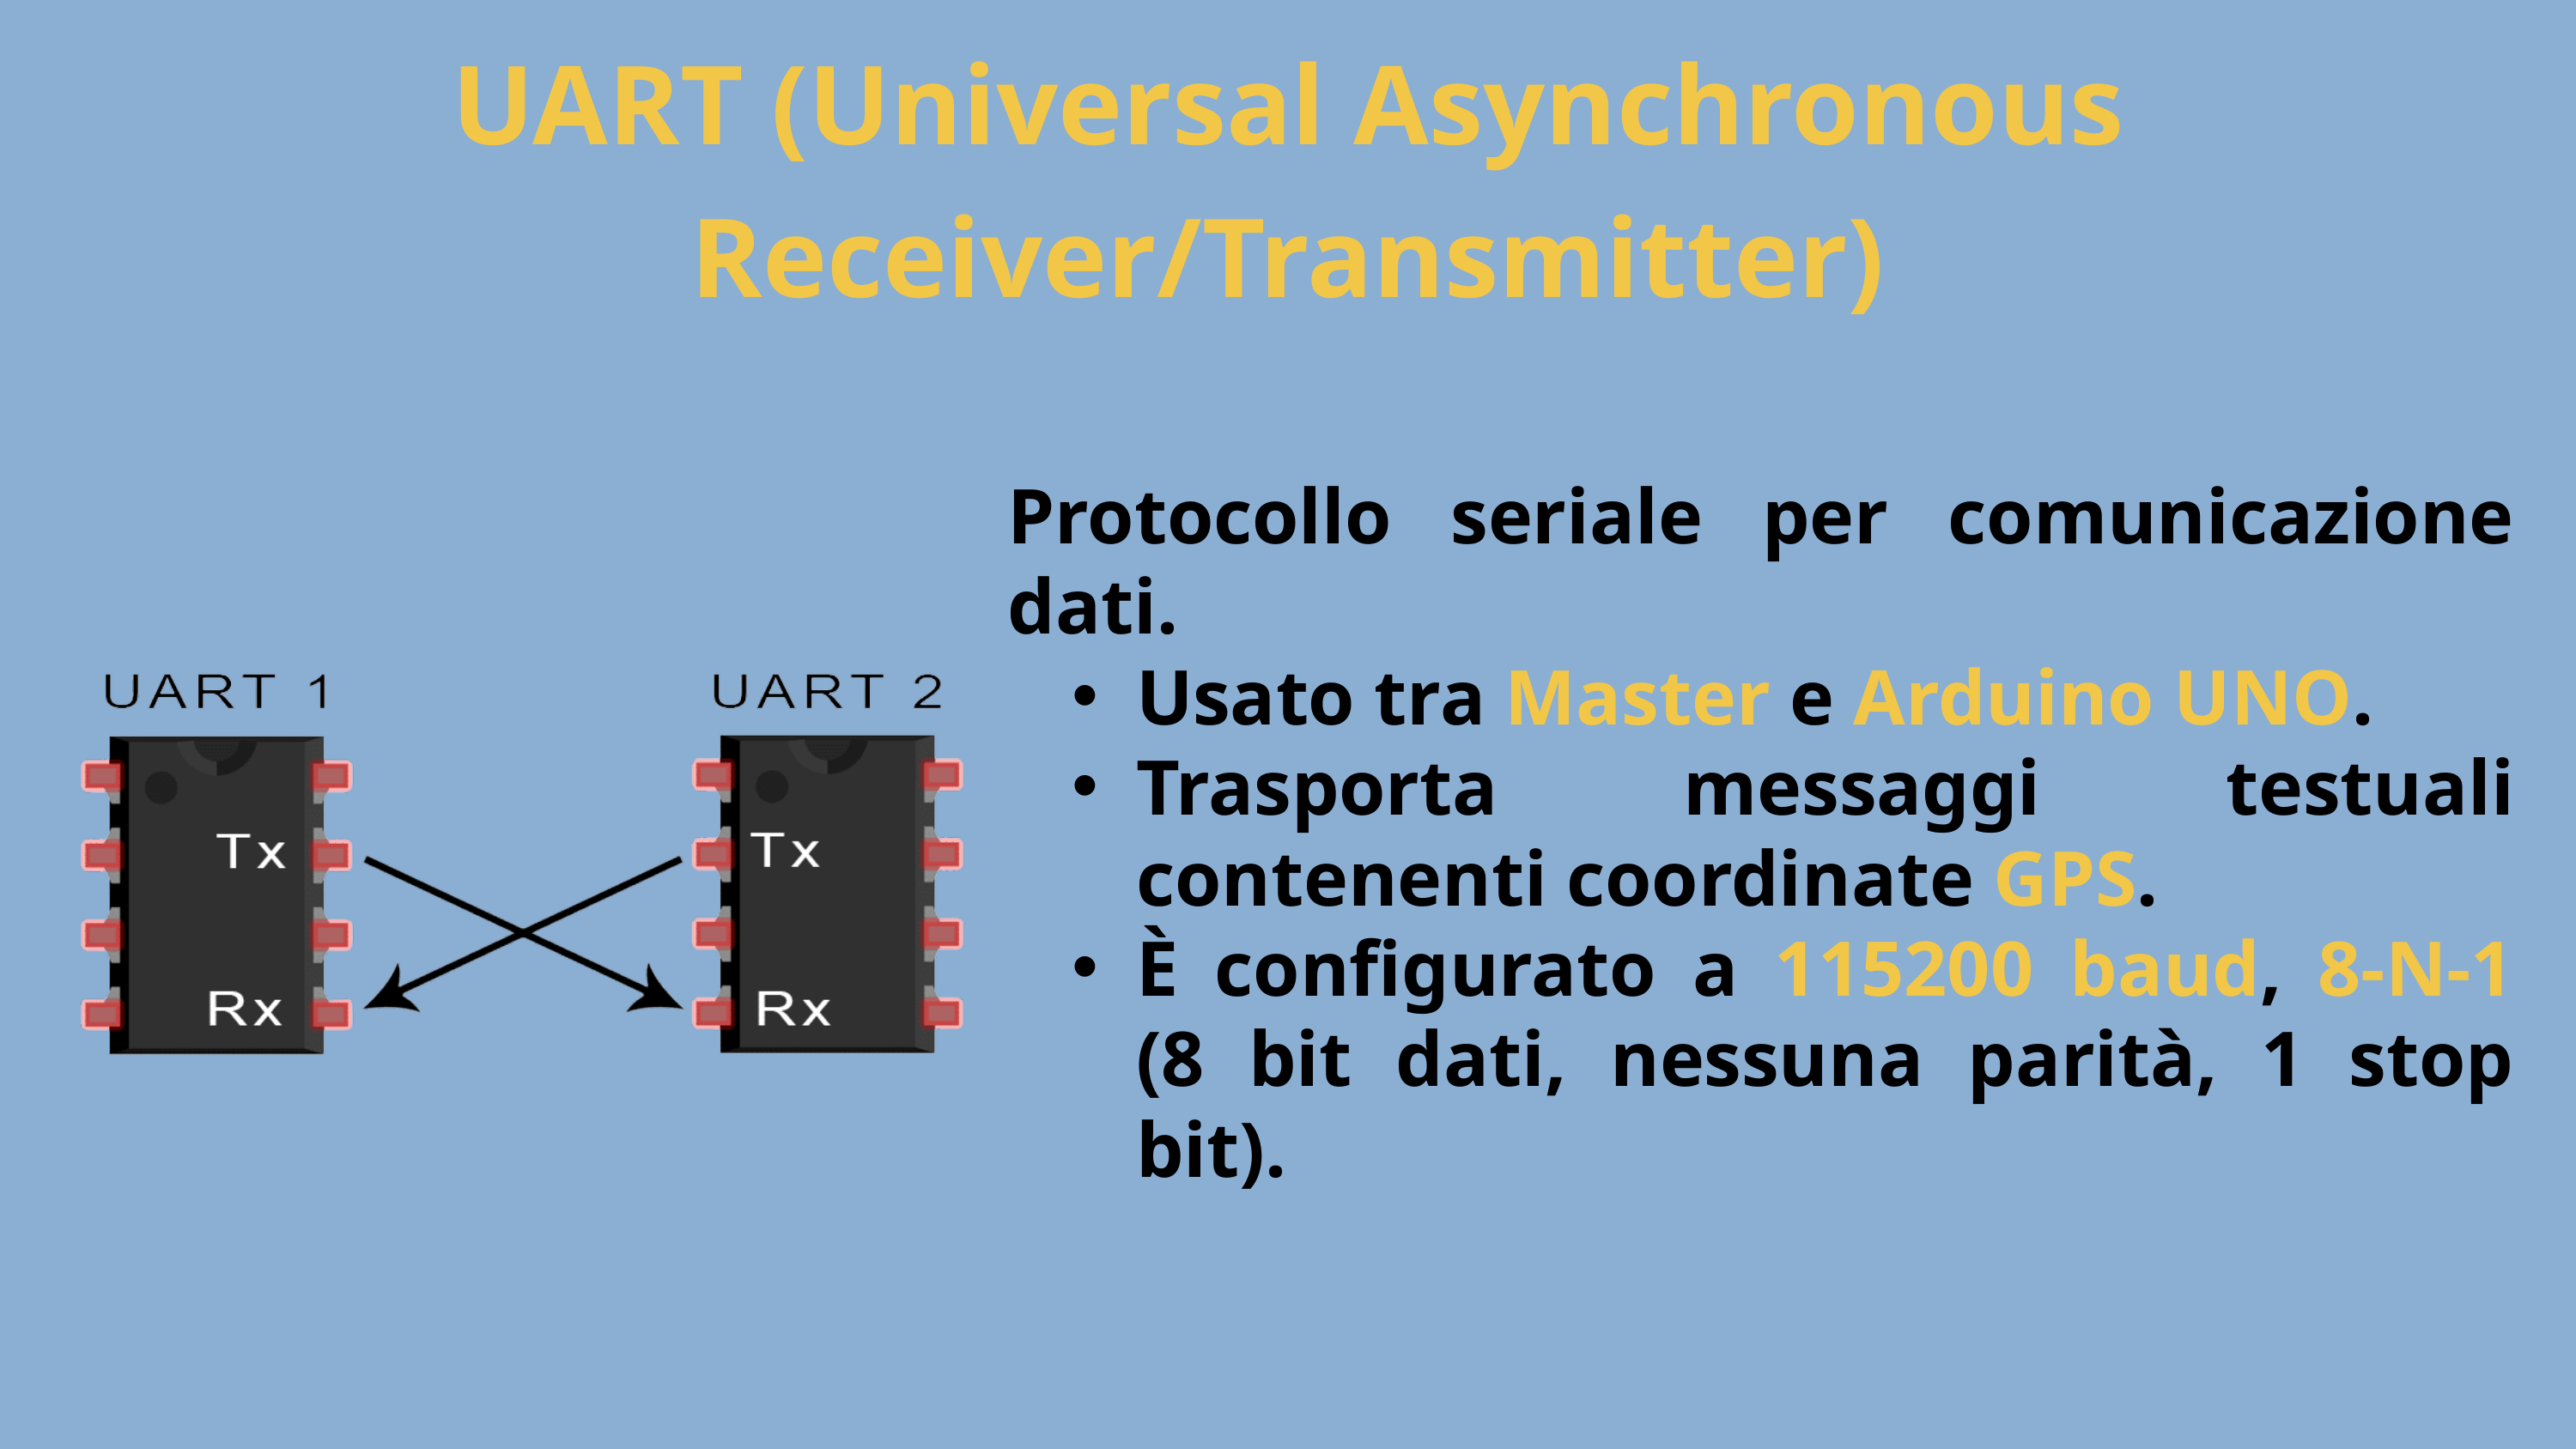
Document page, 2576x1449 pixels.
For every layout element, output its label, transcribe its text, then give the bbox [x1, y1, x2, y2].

text_box Protocollo seriale per comunicazione dati. Usato tra Master e Arduino UNO. Trasporta messaggi testuali contenenti coordinate GPS. È configurato a 115200 baud, 8-N-1 (8 bit dati, nessuna parità, 1 stop bit). [1008, 468, 2514, 1192]
text_box UART (Universal Asynchronous Receiver/Transmitter) [0, 13, 2576, 319]
text_box [33, 629, 1008, 1107]
